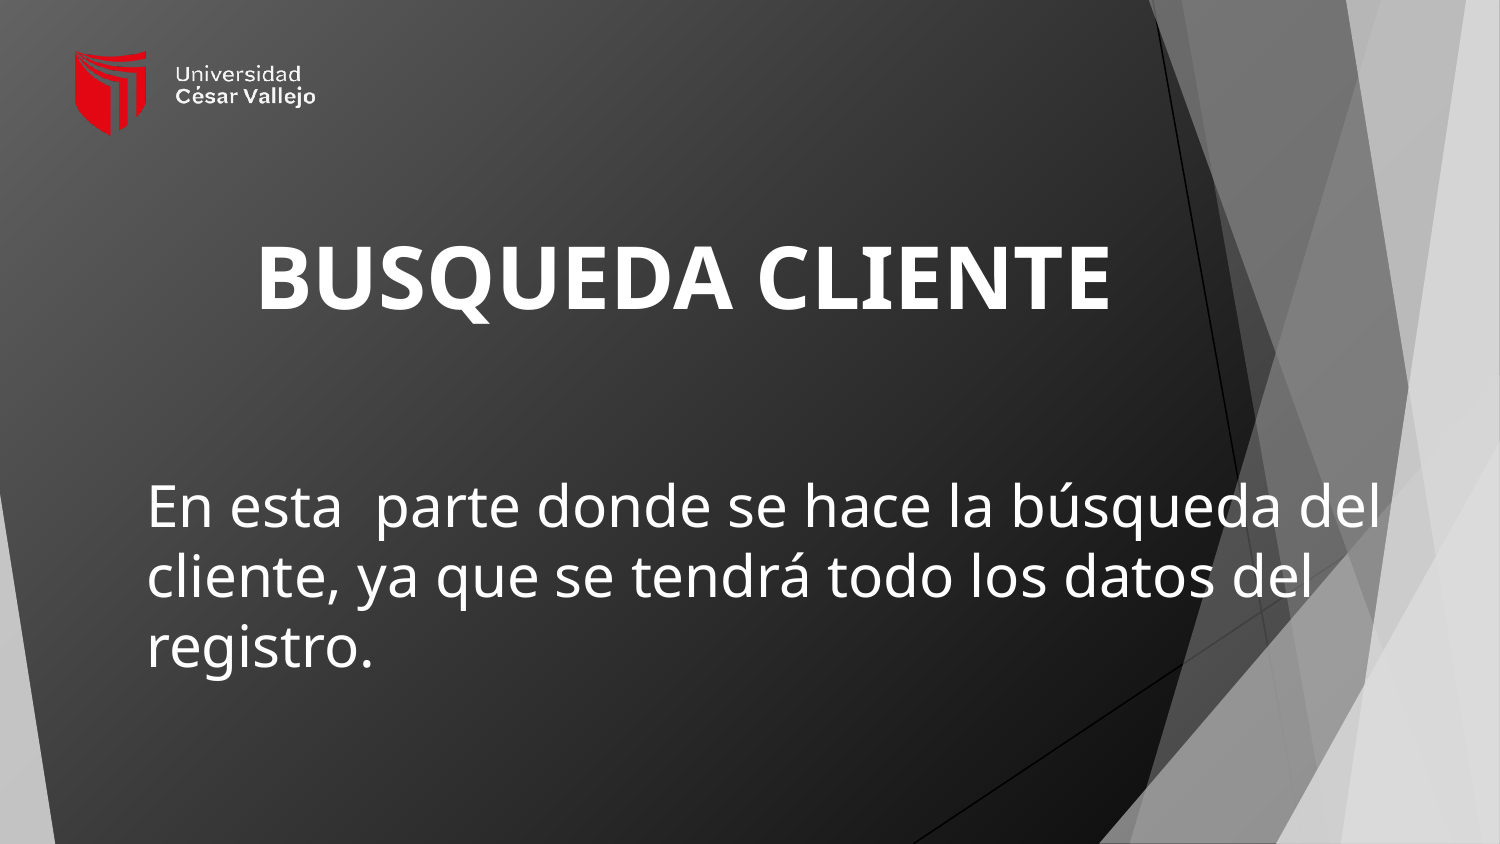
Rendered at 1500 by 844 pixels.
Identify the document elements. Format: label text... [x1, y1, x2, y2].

text_box En esta parte donde se hace la búsqueda del cliente, ya que se tendrá todo los datos del registro. [131, 461, 1446, 687]
picture [74, 51, 315, 136]
text_box BUSQUEDA CLIENTE [54, 215, 1314, 338]
